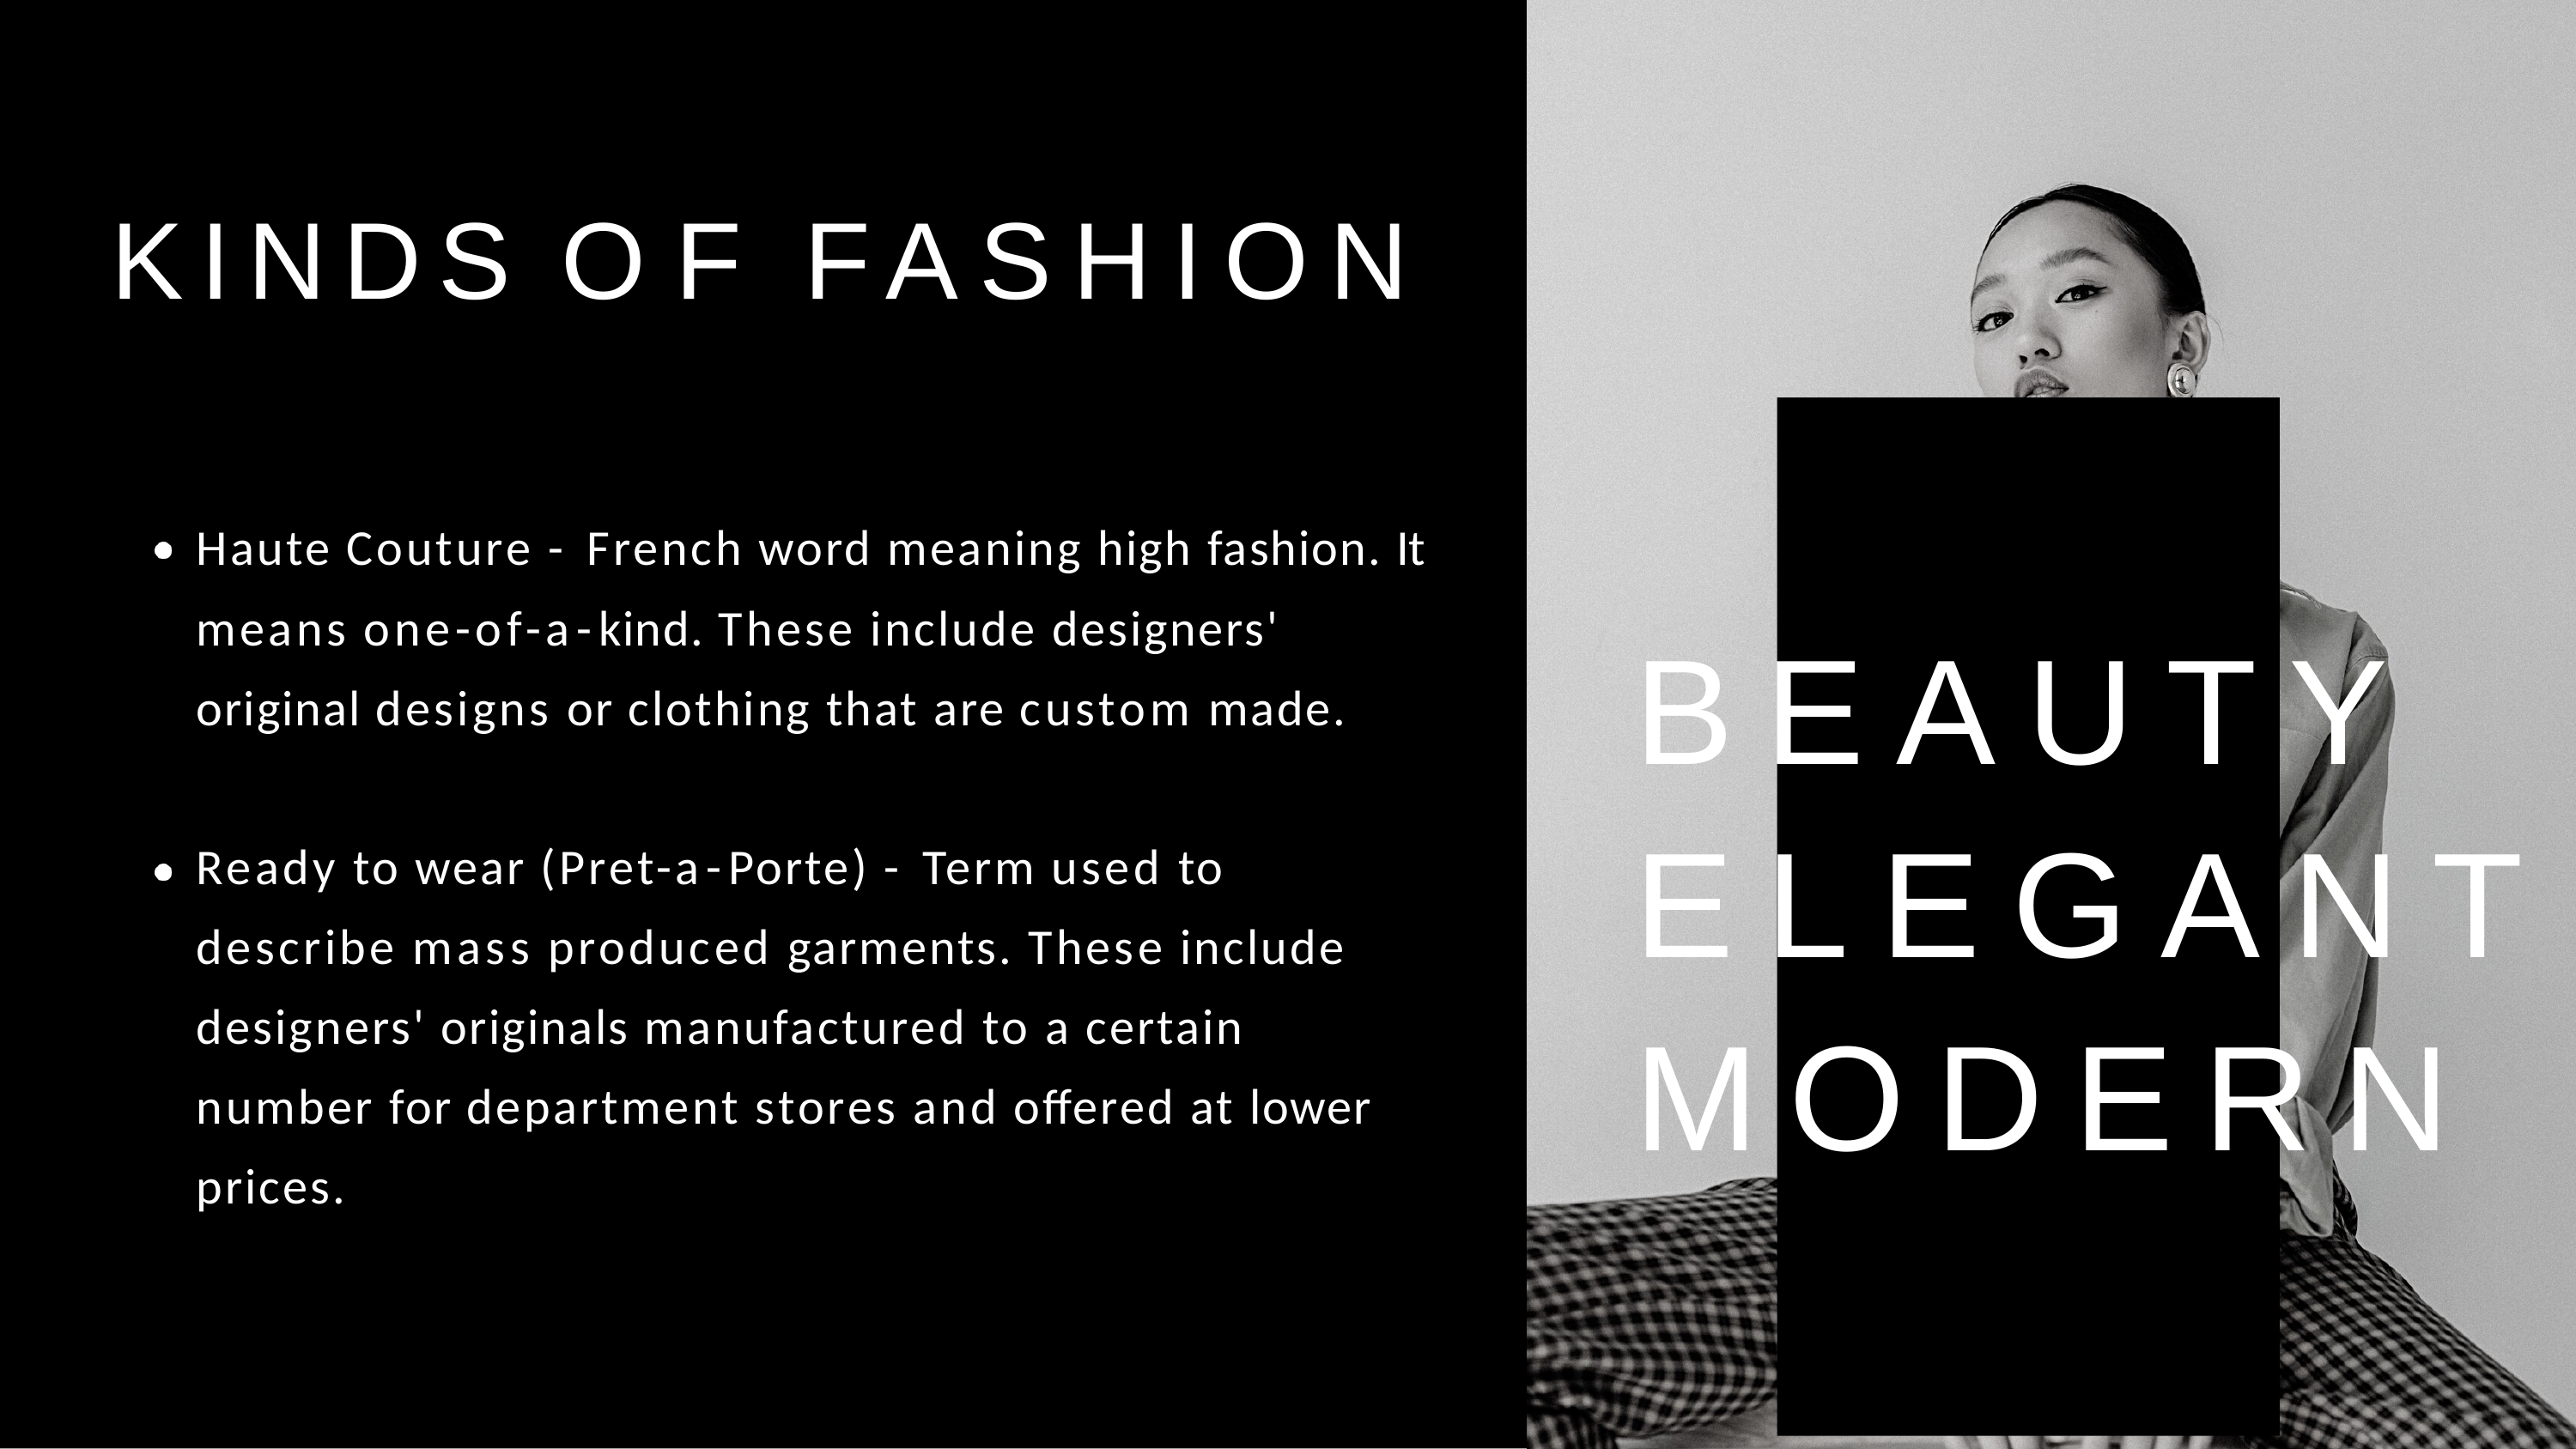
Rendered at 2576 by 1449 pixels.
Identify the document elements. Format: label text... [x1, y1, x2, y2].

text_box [1527, 0, 2576, 1449]
title KINDS OF FASHION [18, 66, 1522, 432]
picture [155, 864, 172, 881]
text_box Haute Couture - French word meaning high fashion. It means one-of-a-kind. These include designers' original designs or clothing that are custom made. Ready to wear (Pret-a-Porte) - Term used to describe mass produced garments. These include designers' originals manufactured to a certain number for department stores and offered at lower prices. [194, 494, 1444, 1215]
picture [155, 542, 172, 559]
